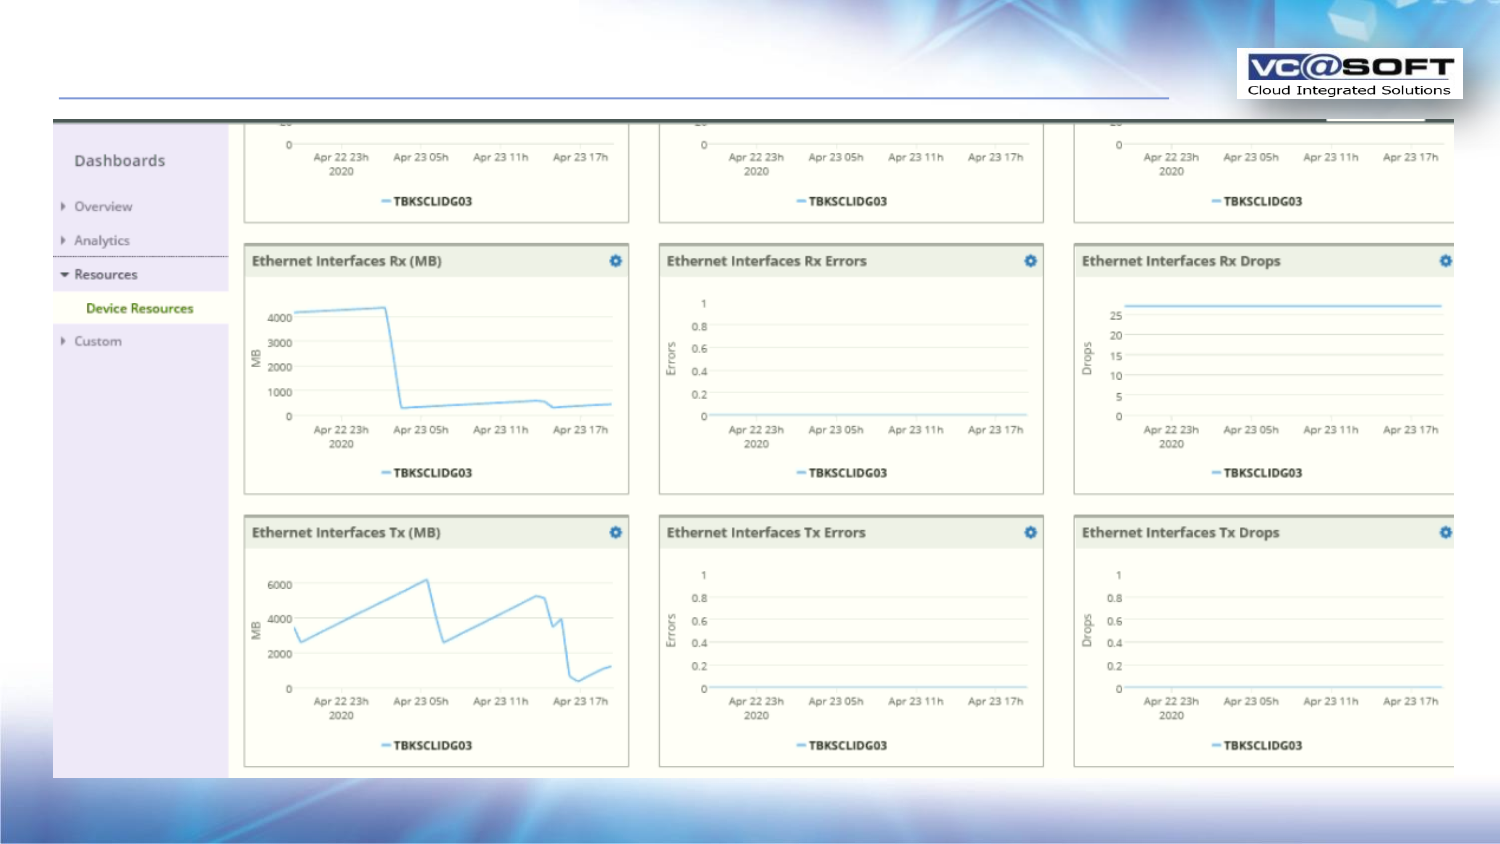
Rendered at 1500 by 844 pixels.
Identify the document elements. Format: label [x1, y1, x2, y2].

picture [0, 663, 1500, 844]
list [52, 118, 1454, 778]
picture [579, 0, 1500, 150]
